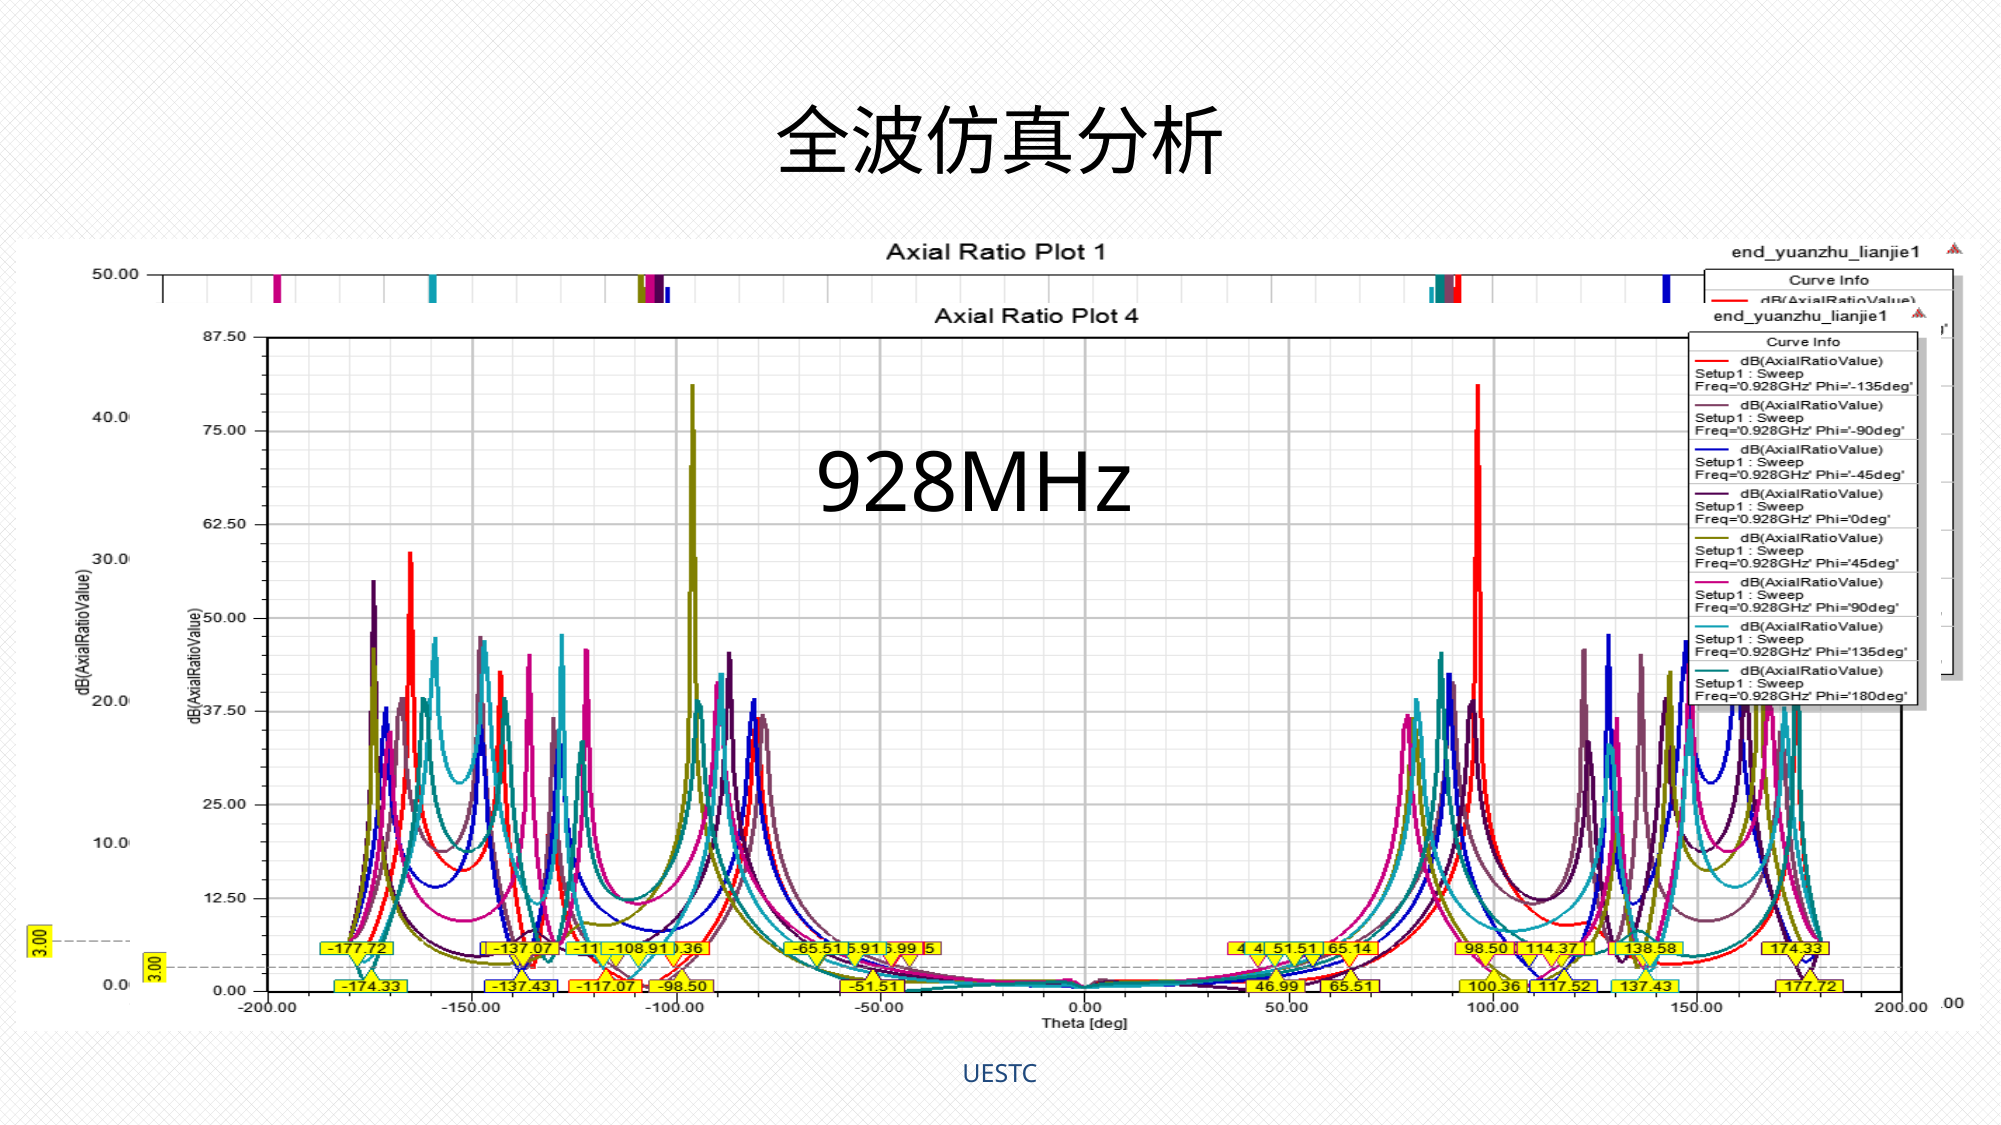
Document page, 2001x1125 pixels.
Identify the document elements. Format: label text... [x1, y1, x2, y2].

footer UESTC [683, 1042, 1317, 1103]
picture [16, 239, 1980, 1031]
title 全波仿真分析 [100, 45, 1901, 233]
